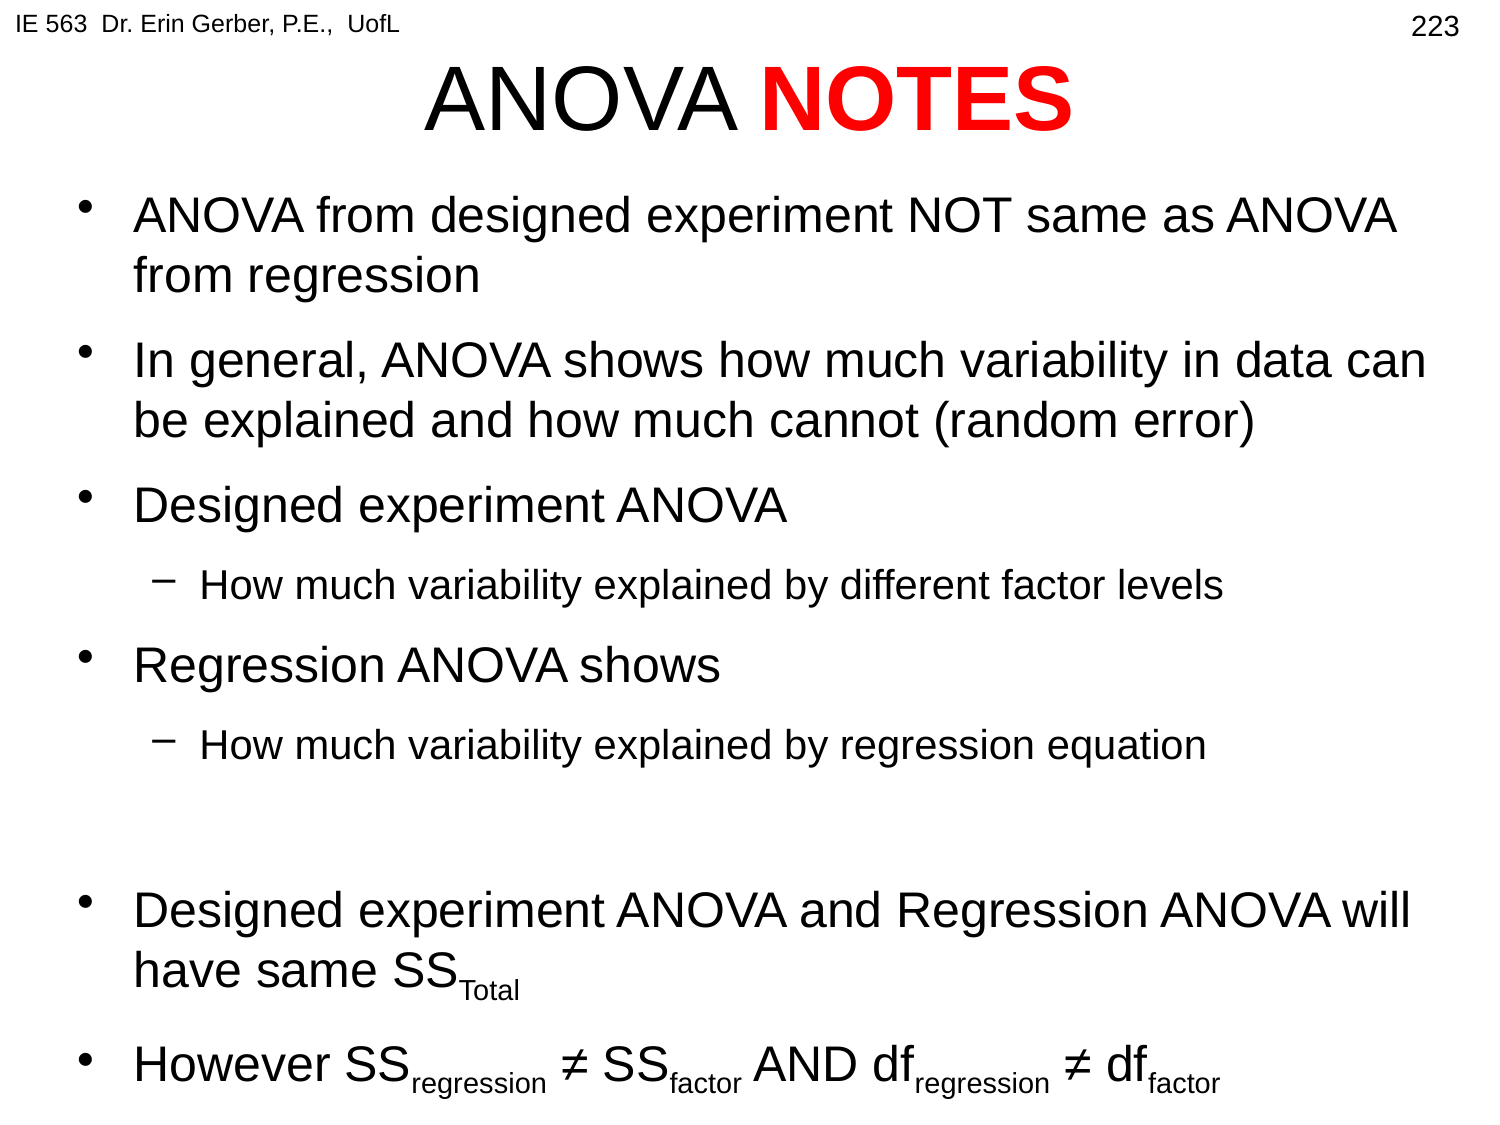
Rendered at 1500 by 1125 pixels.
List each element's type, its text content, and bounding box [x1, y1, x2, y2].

list ANOVA from designed experiment NOT same as ANOVA from regression In general, ANOVA shows how much variability in data can be explained and how much cannot (random error) Designed experiment ANOVA How much variability explained by different factor levels Regression ANOVA shows How much variability explained by regression equation Designed experiment ANOVA and Regression ANOVA will have same SSTotal However SSregression ≠ SSfactor AND dfregression ≠ dffactor [62, 174, 1451, 993]
footer IE 563 Dr. Erin Gerber, P.E., UofL [0, 0, 74, 79]
slide_number 223 [1426, 0, 1476, 79]
title ANOVA NOTES [74, 0, 1426, 174]
